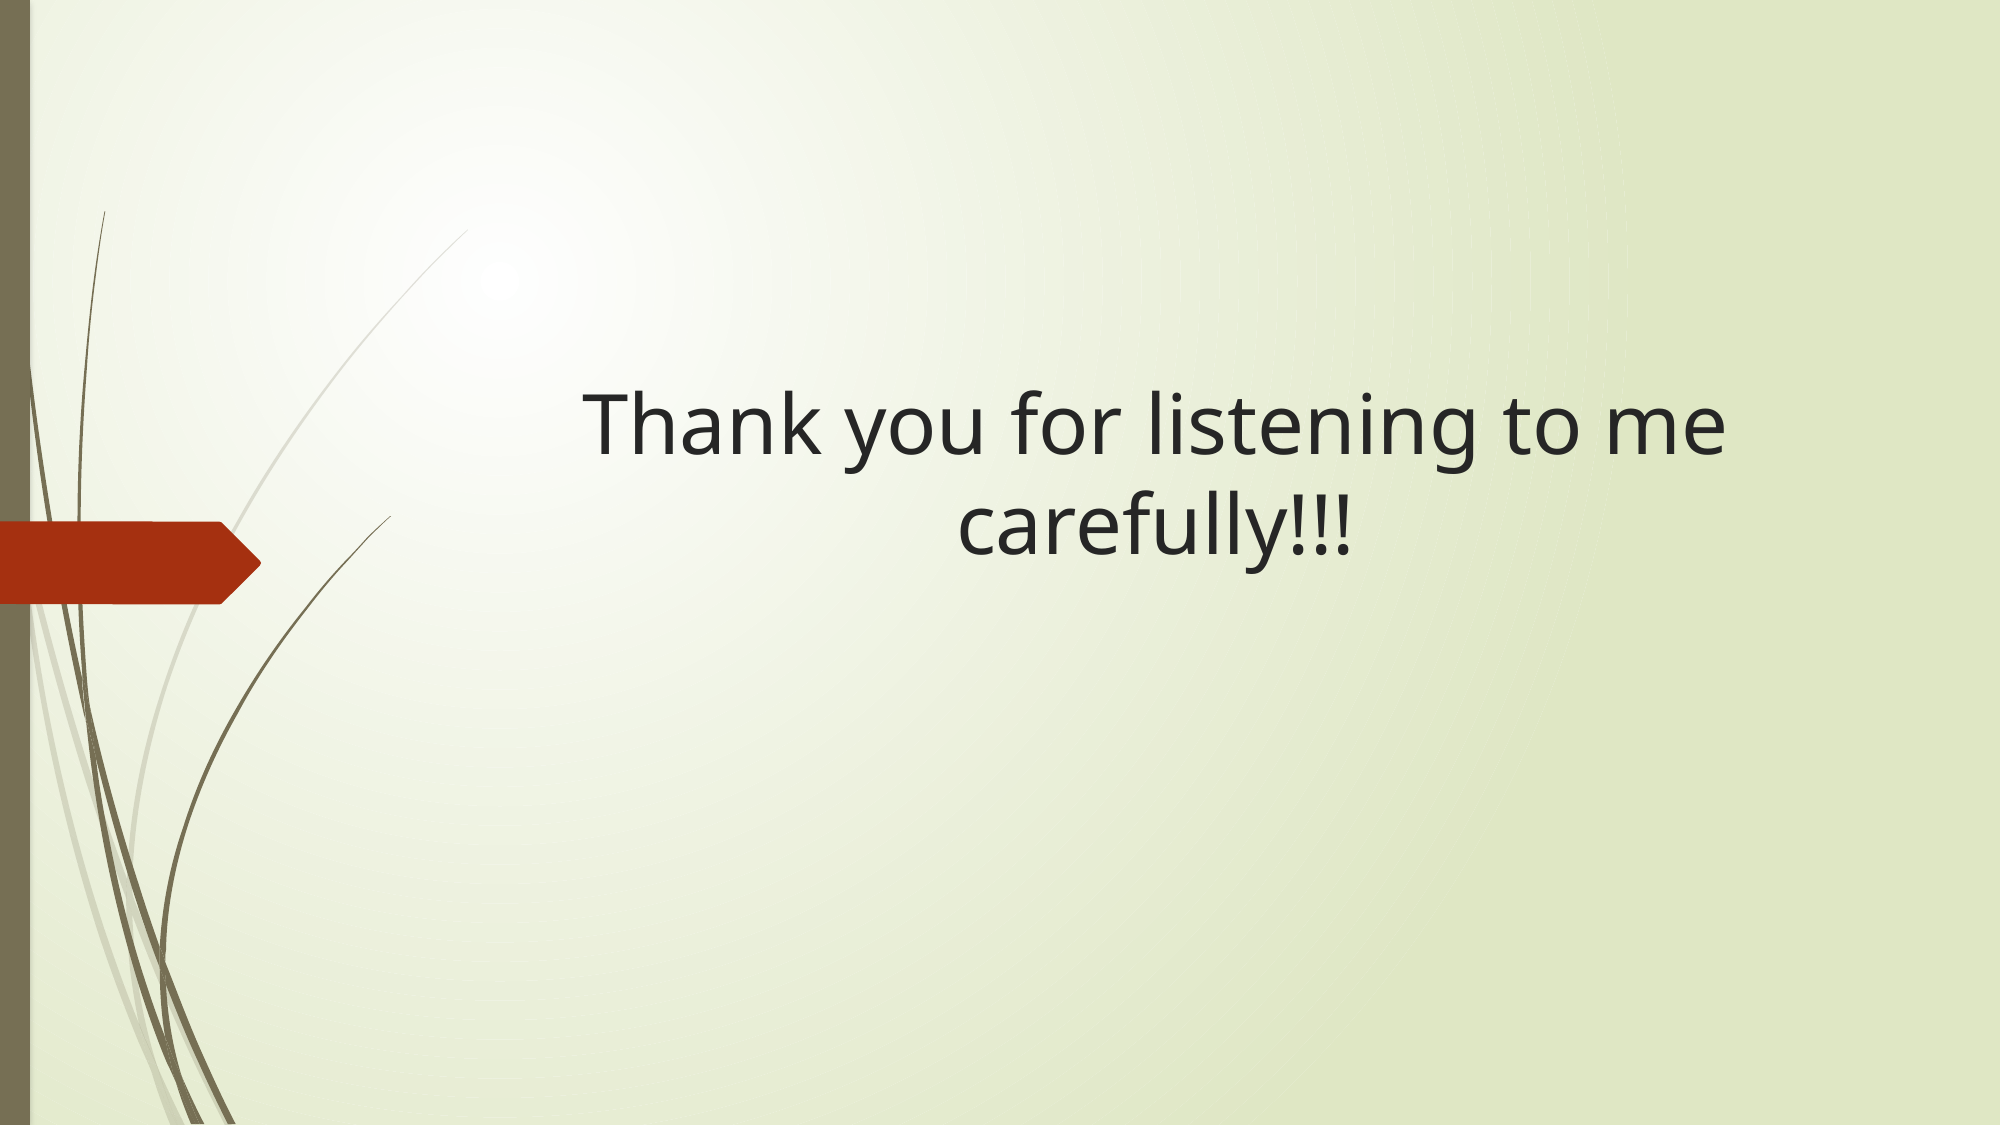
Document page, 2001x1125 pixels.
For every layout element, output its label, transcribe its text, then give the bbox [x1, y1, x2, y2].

title Thank you for listening to me carefully!!! [424, 337, 1888, 579]
